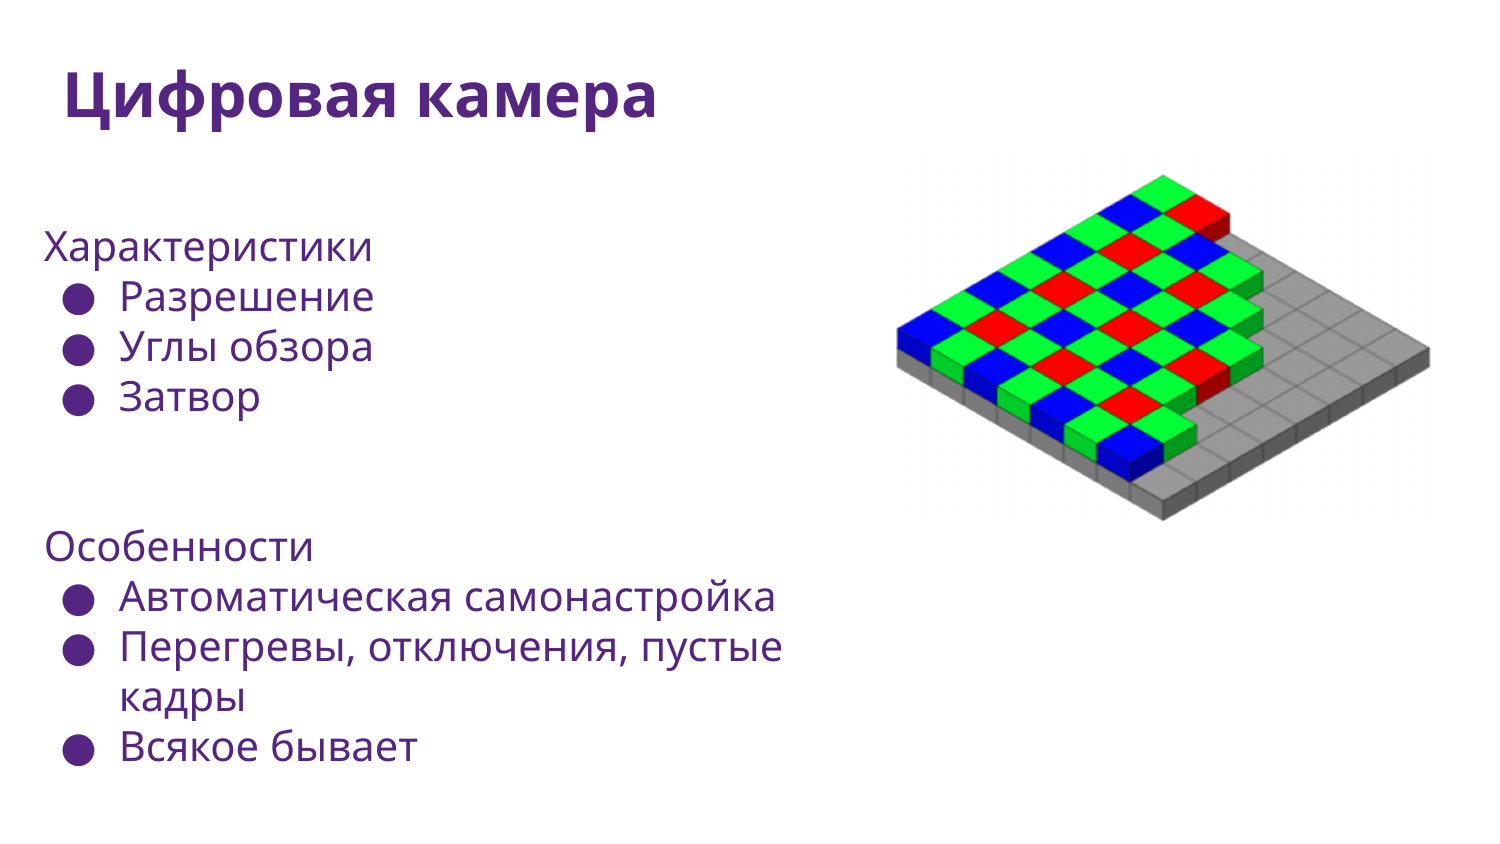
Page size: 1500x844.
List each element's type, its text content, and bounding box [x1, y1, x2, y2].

text_box Характеристики Разрешение Углы обзора Затвор Особенности Автоматическая самонастройка Перегревы, отключения, пустые кадры Всякое бывает [28, 204, 918, 785]
text_box Цифровая камера [47, 48, 1011, 146]
picture [893, 146, 1437, 521]
